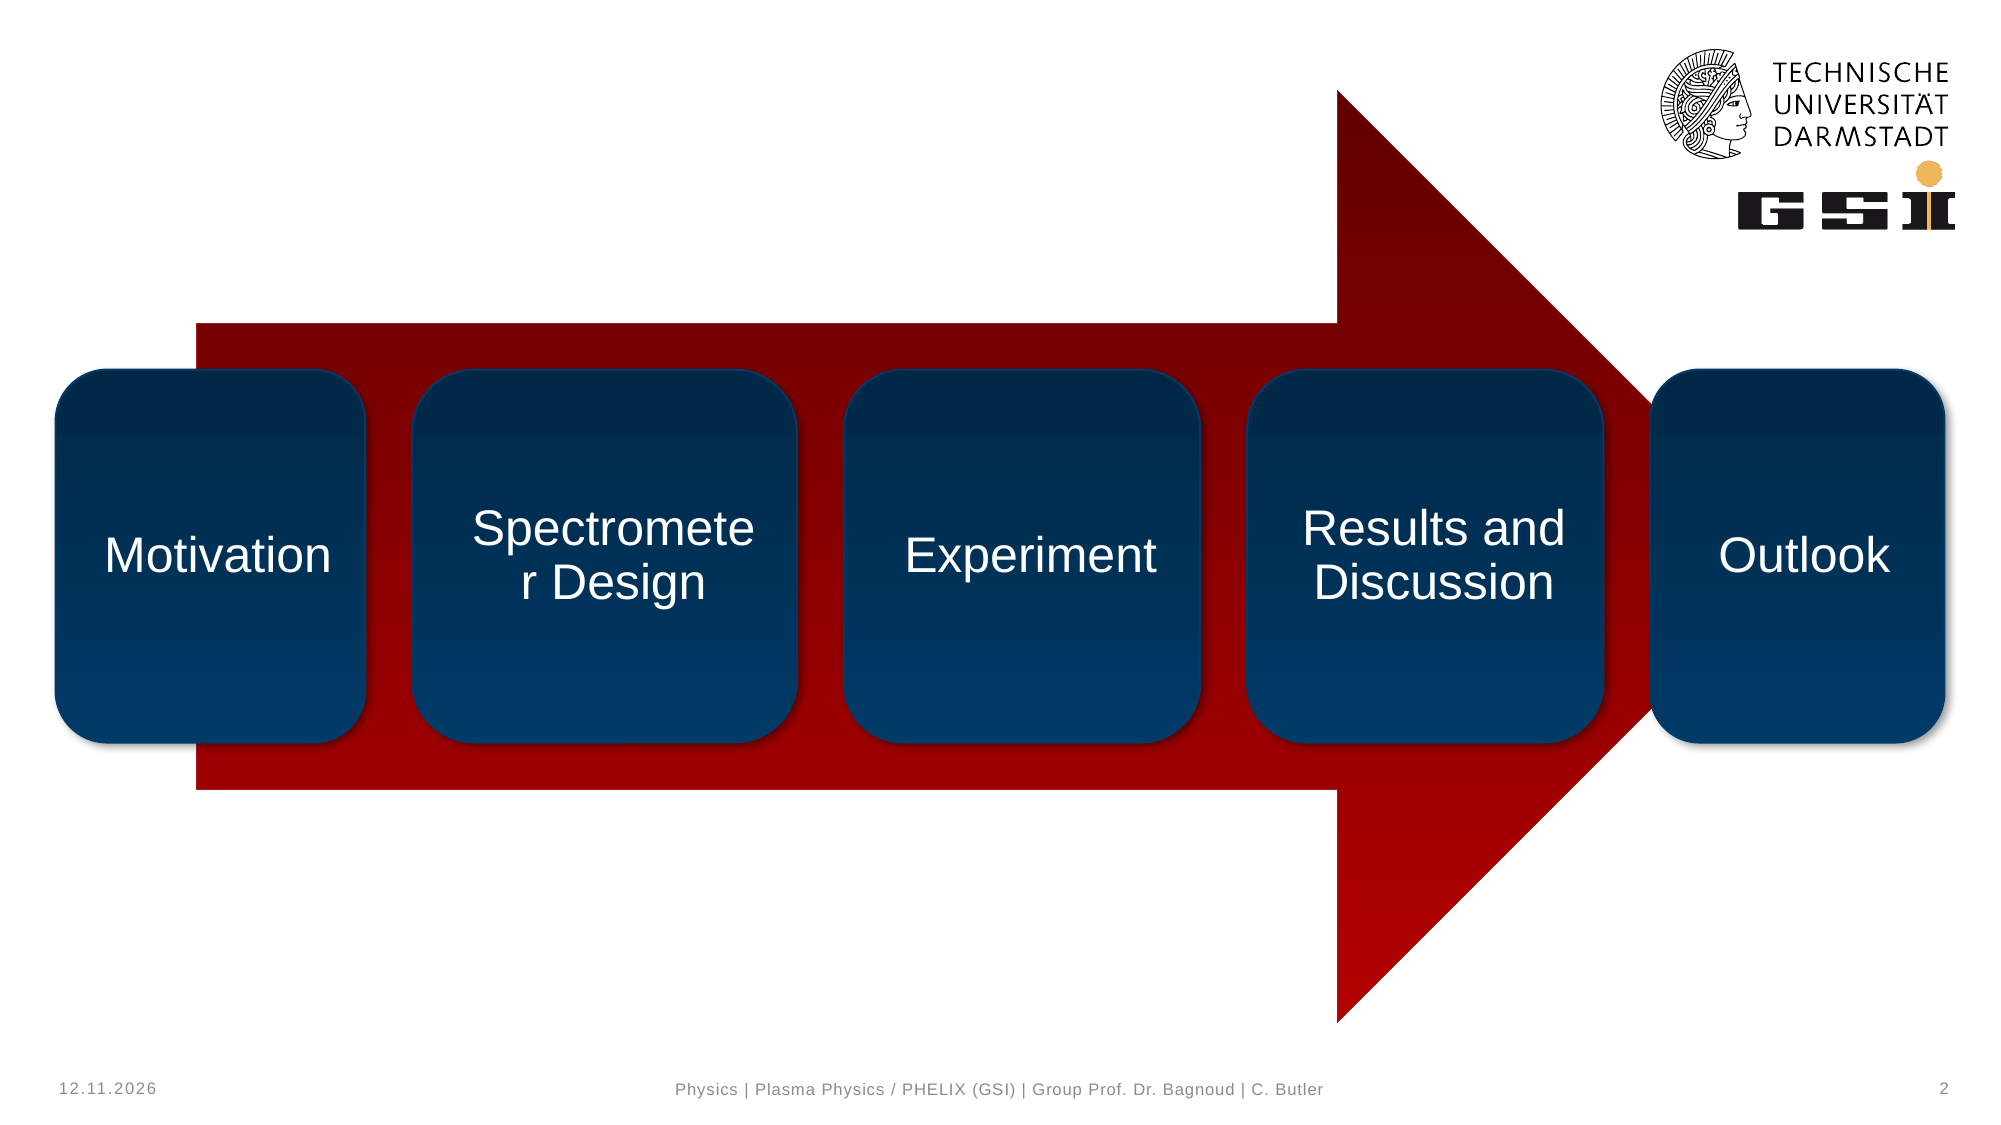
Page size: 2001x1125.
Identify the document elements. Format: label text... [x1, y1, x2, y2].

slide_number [59, 1075, 296, 1106]
slide_number 2 [1708, 1075, 1949, 1106]
picture [1945, 158, 1957, 232]
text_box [55, 89, 1945, 1023]
